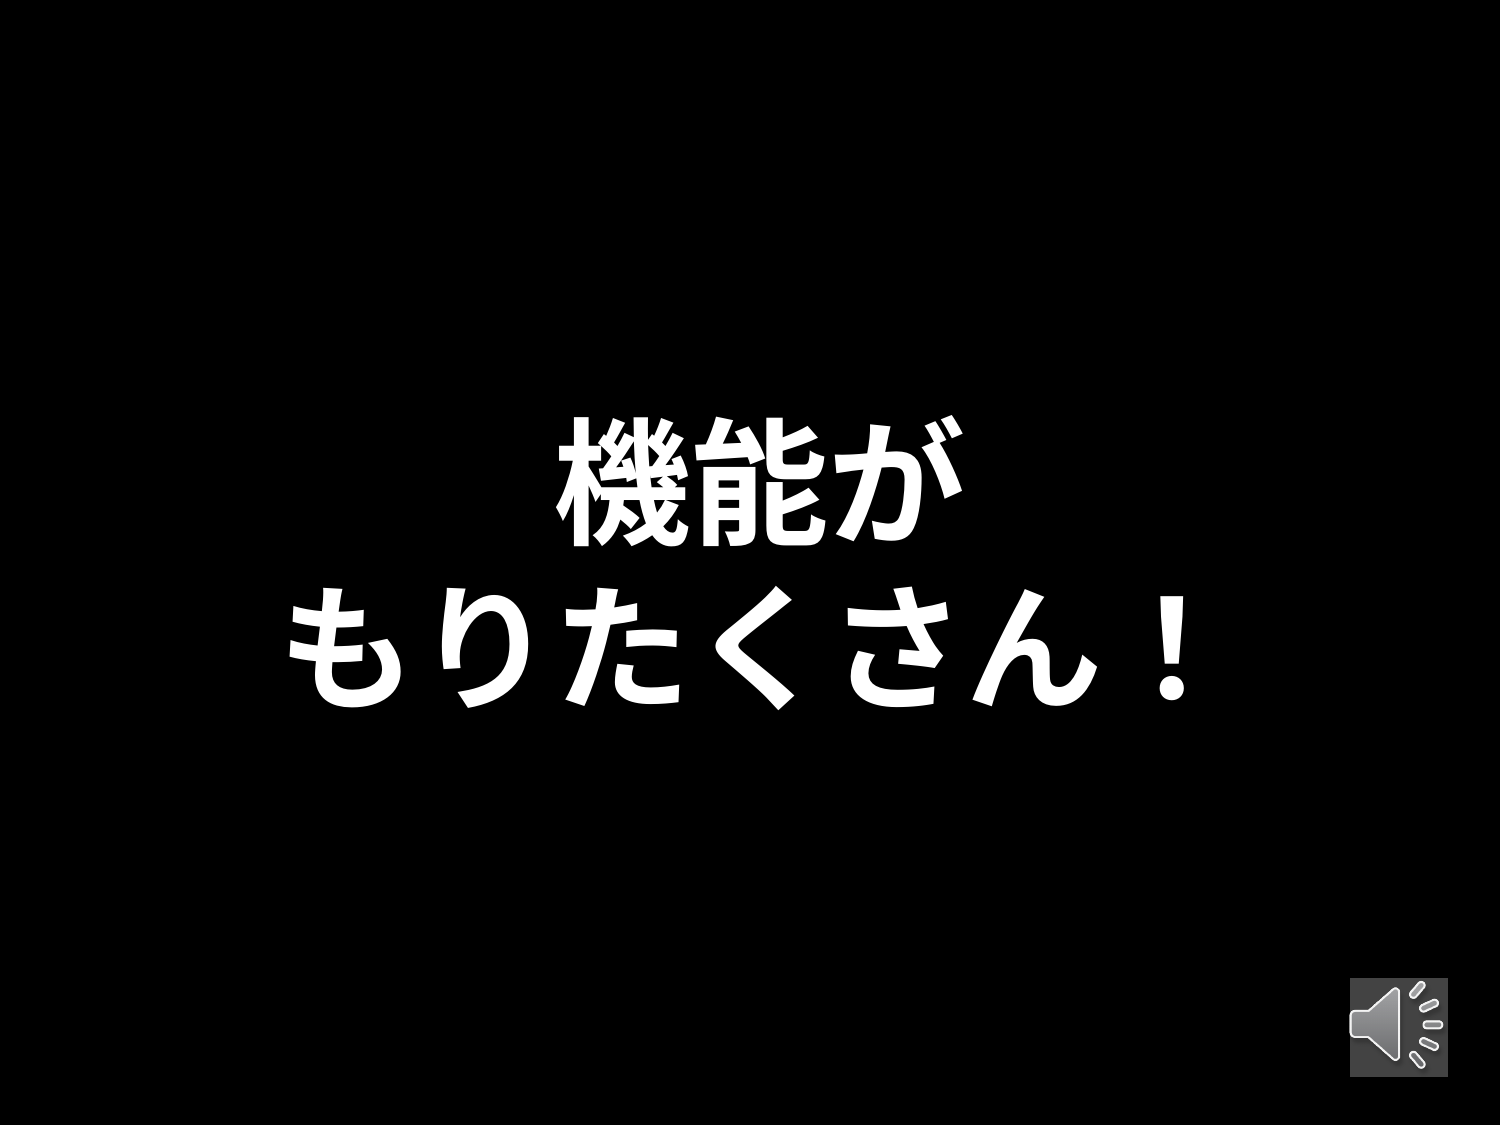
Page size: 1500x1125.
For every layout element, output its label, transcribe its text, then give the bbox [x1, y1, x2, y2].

picture [1348, 977, 1449, 1078]
text_box 機能が もりたくさん！ [38, 389, 1481, 735]
